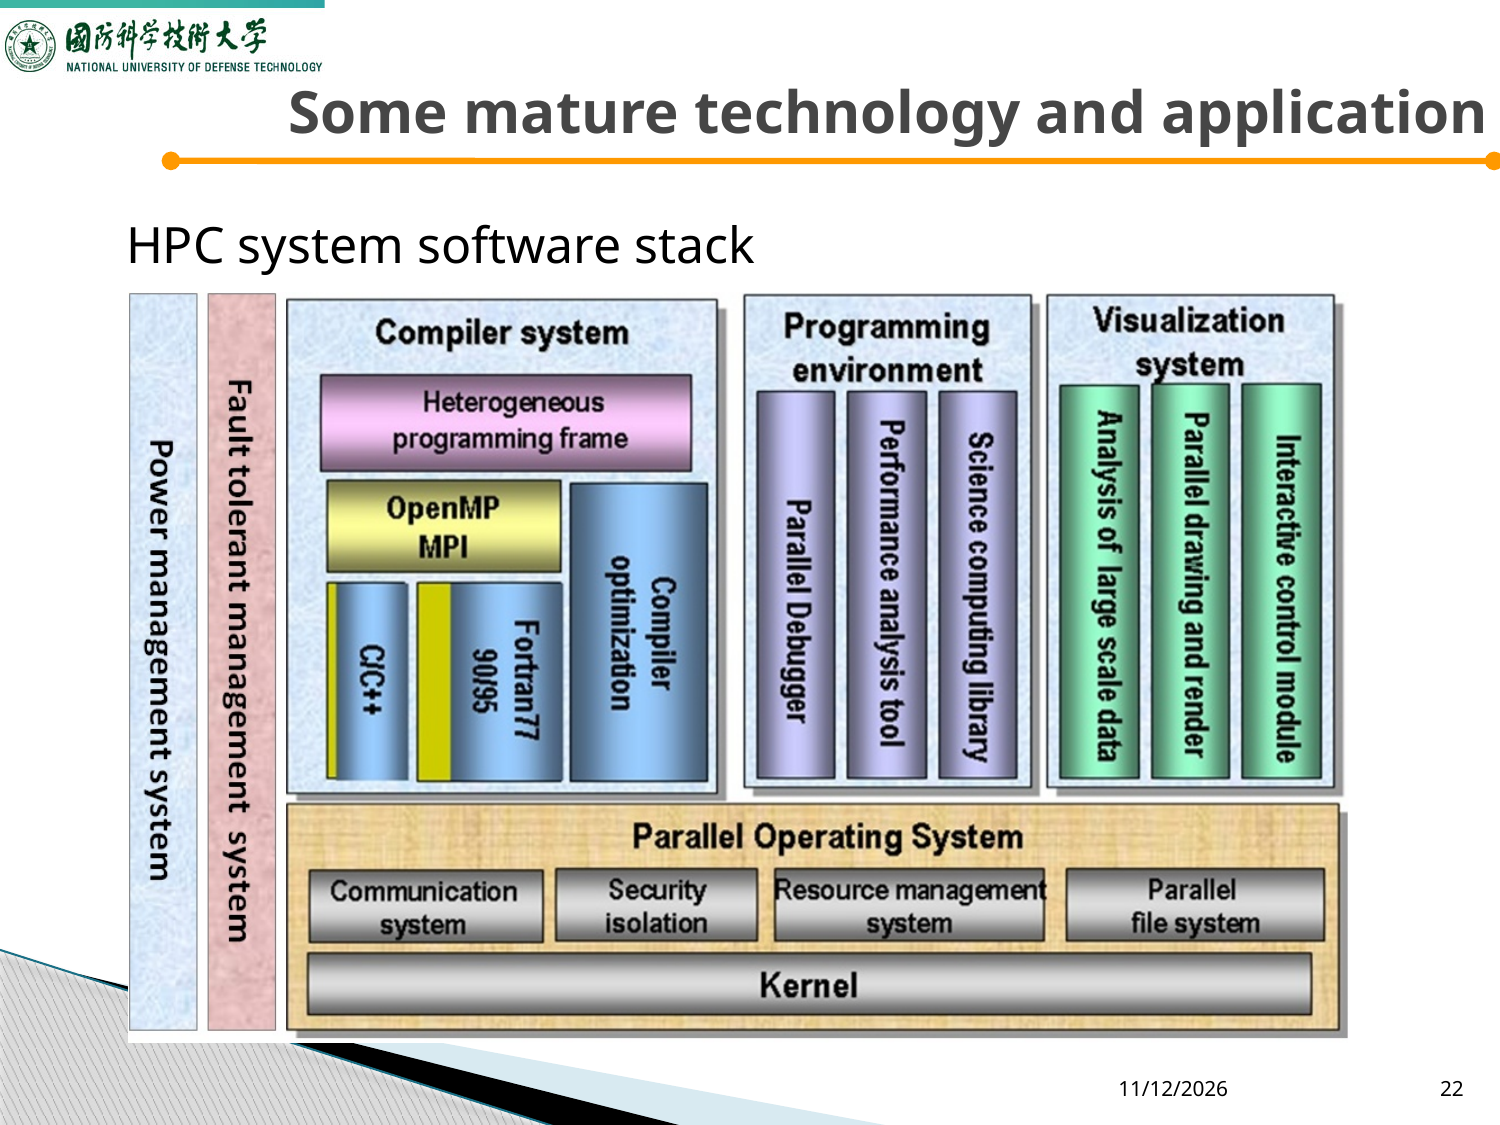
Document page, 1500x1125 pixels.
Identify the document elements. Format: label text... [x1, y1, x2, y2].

slide_number 22 [1418, 1051, 1479, 1112]
picture [0, 0, 325, 82]
picture [128, 292, 1350, 1044]
text_box HPC system software stack [111, 176, 1500, 372]
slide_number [1103, 1051, 1418, 1112]
text_box Some mature technology and application [152, 67, 1500, 256]
